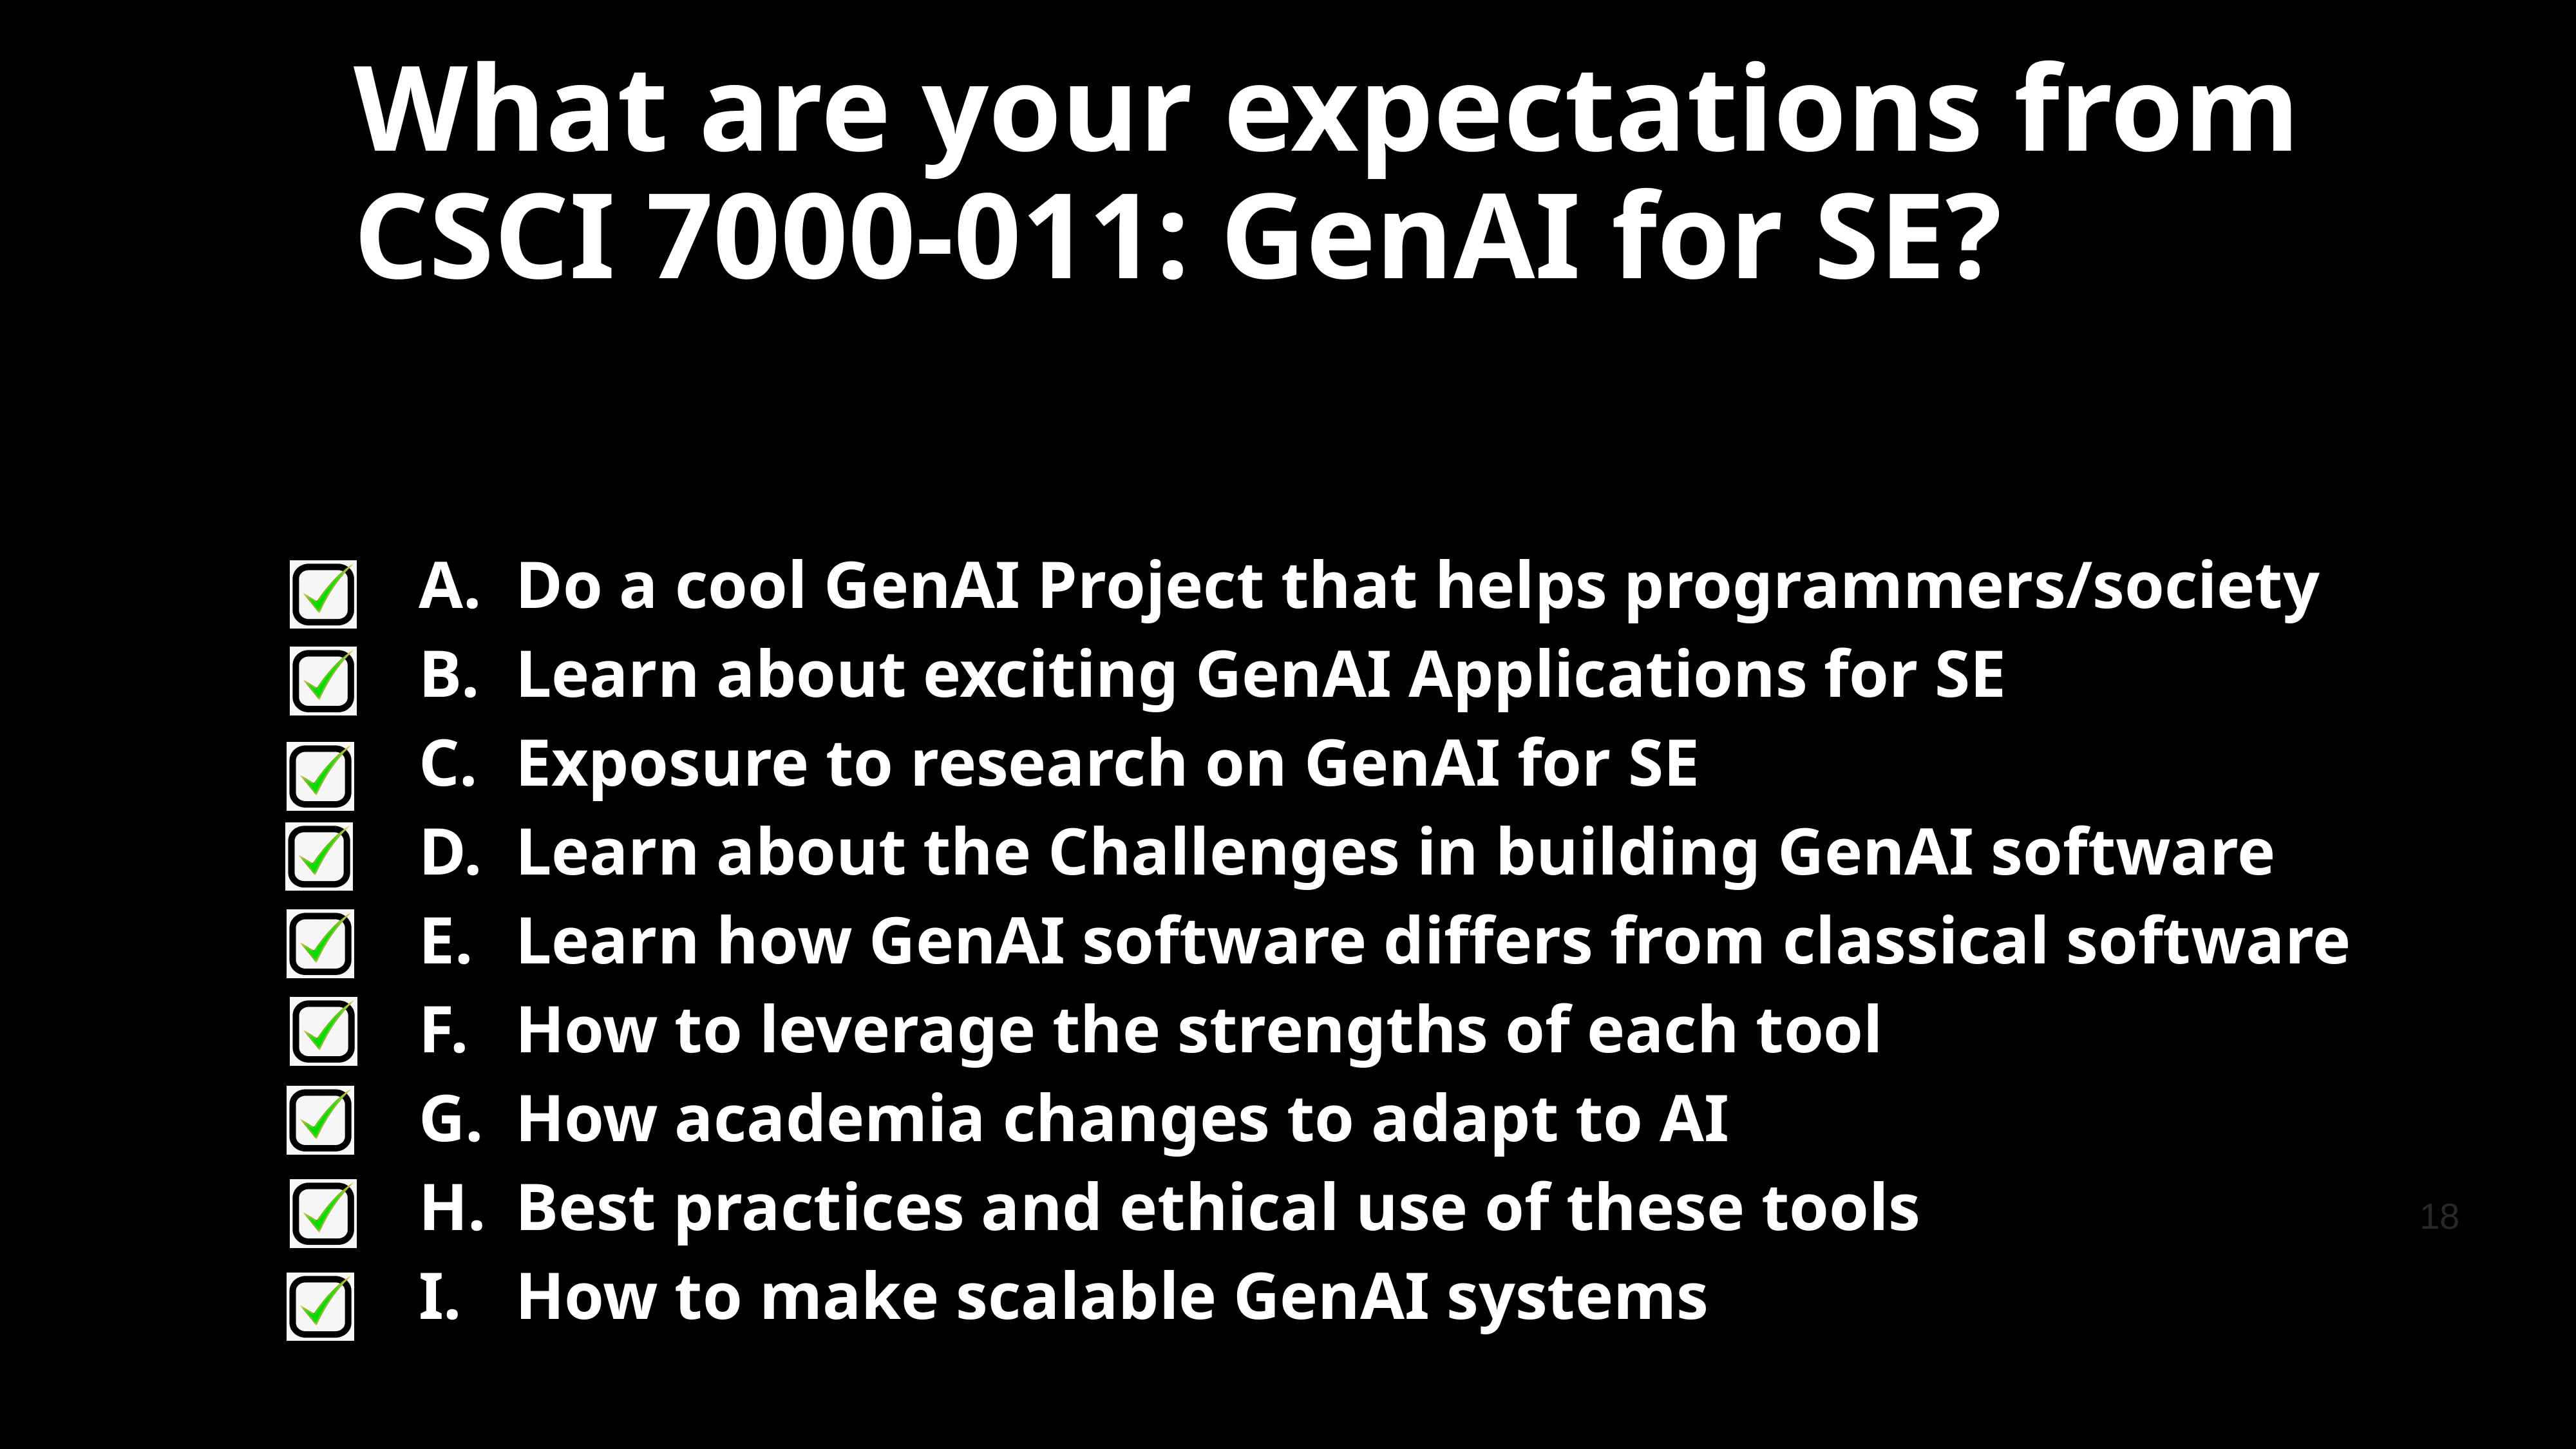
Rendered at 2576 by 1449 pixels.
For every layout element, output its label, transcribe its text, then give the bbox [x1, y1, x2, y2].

picture [285, 822, 354, 891]
picture [287, 1086, 355, 1155]
picture [289, 997, 357, 1066]
picture [287, 742, 355, 811]
title What are your expectations from CSCI 7000-011: GenAI for SE? [354, 262, 2427, 472]
list Do a cool GenAI Project that helps programmers/society Learn about exciting GenAI Applications for SE Exposure to research on GenAI for SE Learn about the Challenges in building GenAI software Learn how GenAI software differs from classical software How to leverage the strengths of each tool How academia changes to adapt to AI Best practices and ethical use of these tools How to make scalable GenAI systems [419, 435, 2365, 1430]
picture [287, 909, 355, 978]
picture [289, 647, 357, 715]
slide_number 18 [2305, 1159, 2460, 1271]
picture [289, 560, 357, 629]
picture [287, 1273, 355, 1341]
picture [289, 1179, 357, 1248]
